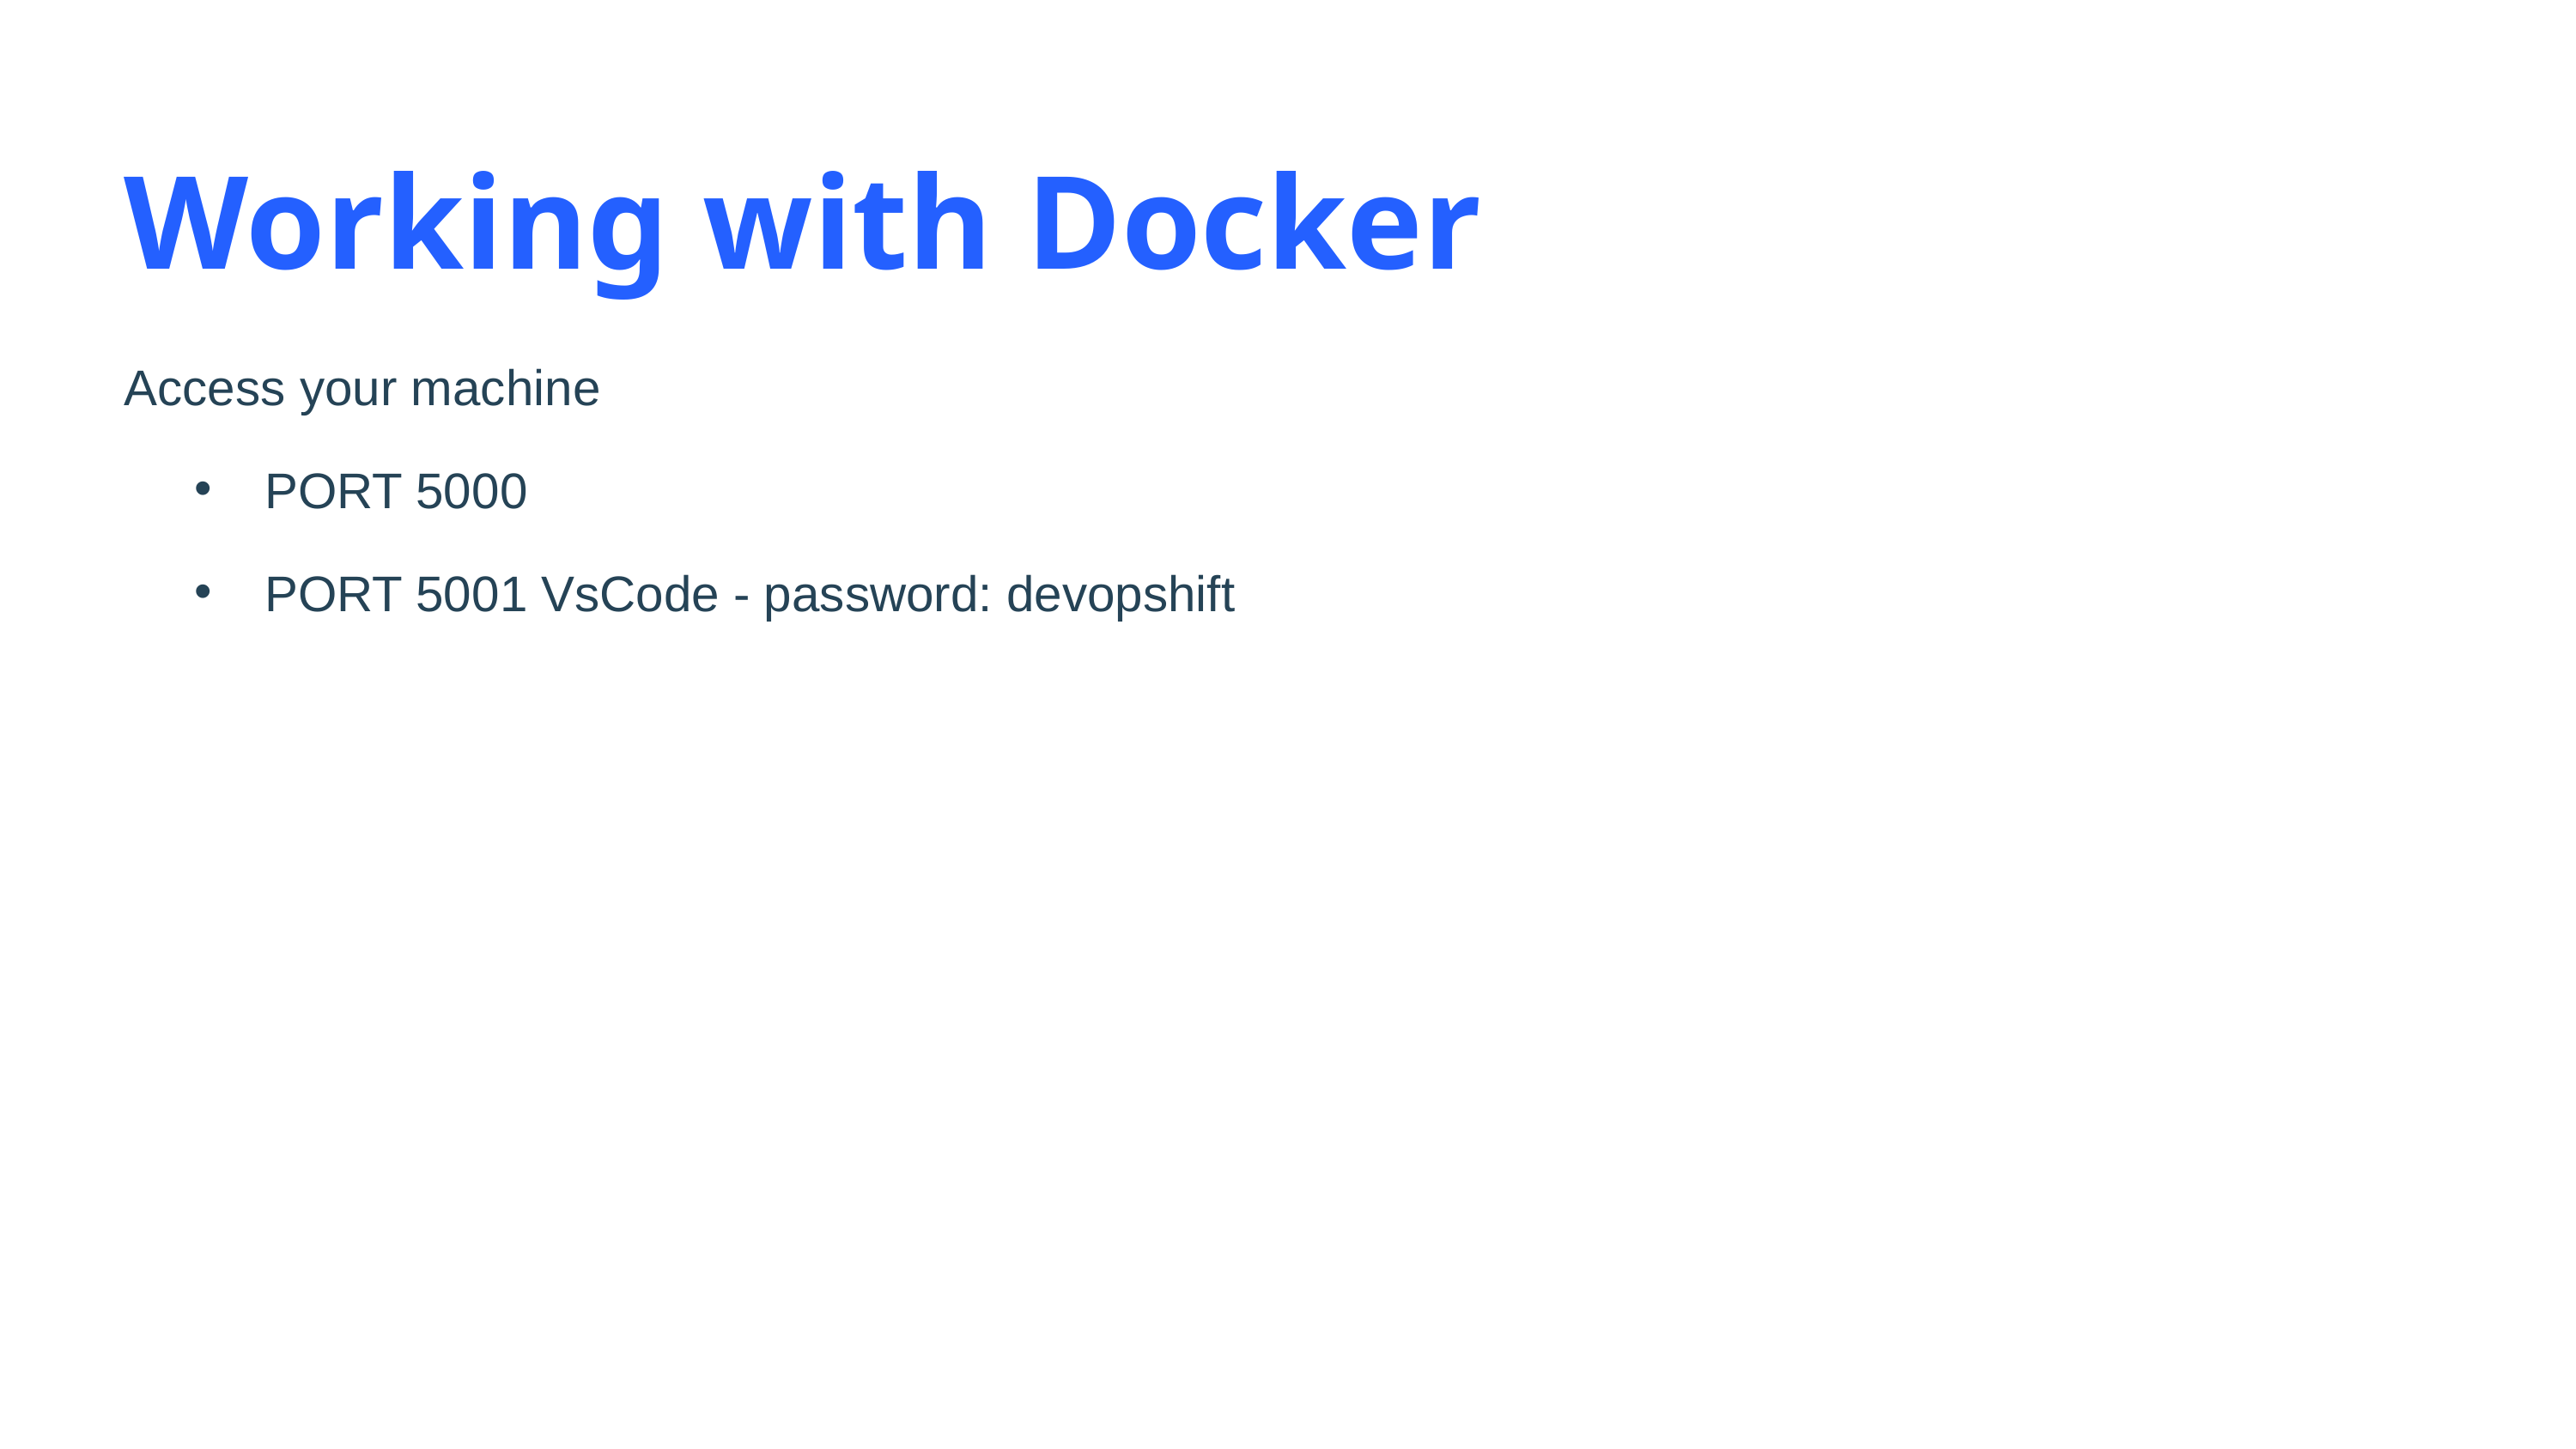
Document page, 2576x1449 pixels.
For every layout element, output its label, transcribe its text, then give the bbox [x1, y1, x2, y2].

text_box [124, 122, 2121, 328]
text_box Access your machine PORT 5000 PORT 5001 VsCode - password: devopshift [124, 312, 2482, 621]
